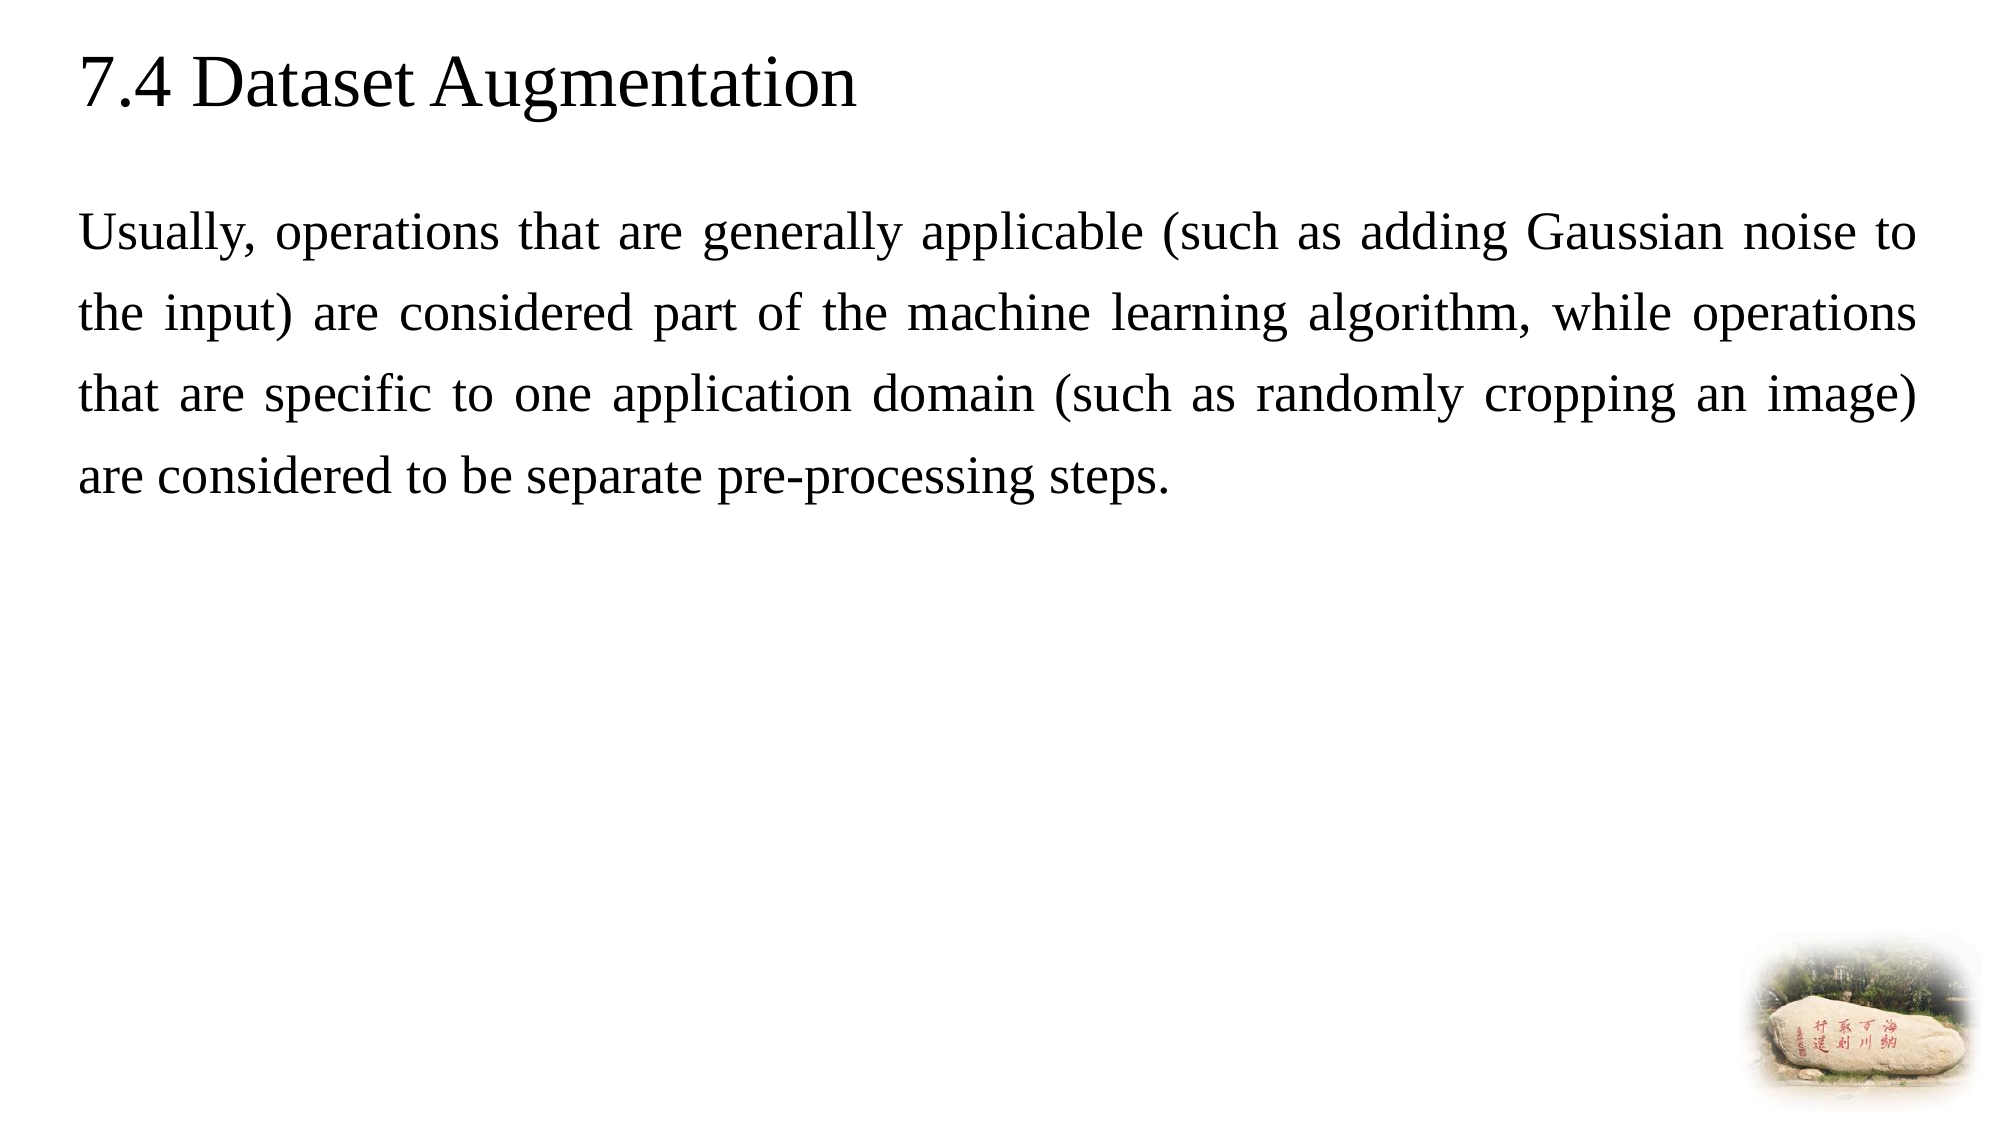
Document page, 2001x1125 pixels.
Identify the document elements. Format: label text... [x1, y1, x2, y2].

picture [1740, 927, 1985, 1112]
title 7.4 Dataset Augmentation [63, 21, 1936, 142]
list Usually, operations that are generally applicable (such as adding Gaussian noise to the input) are considered part of the machine learning algorithm, while operations that are specific to one application domain (such as randomly cropping an image) are considered to be separate pre-processing steps. [63, 171, 1936, 1014]
